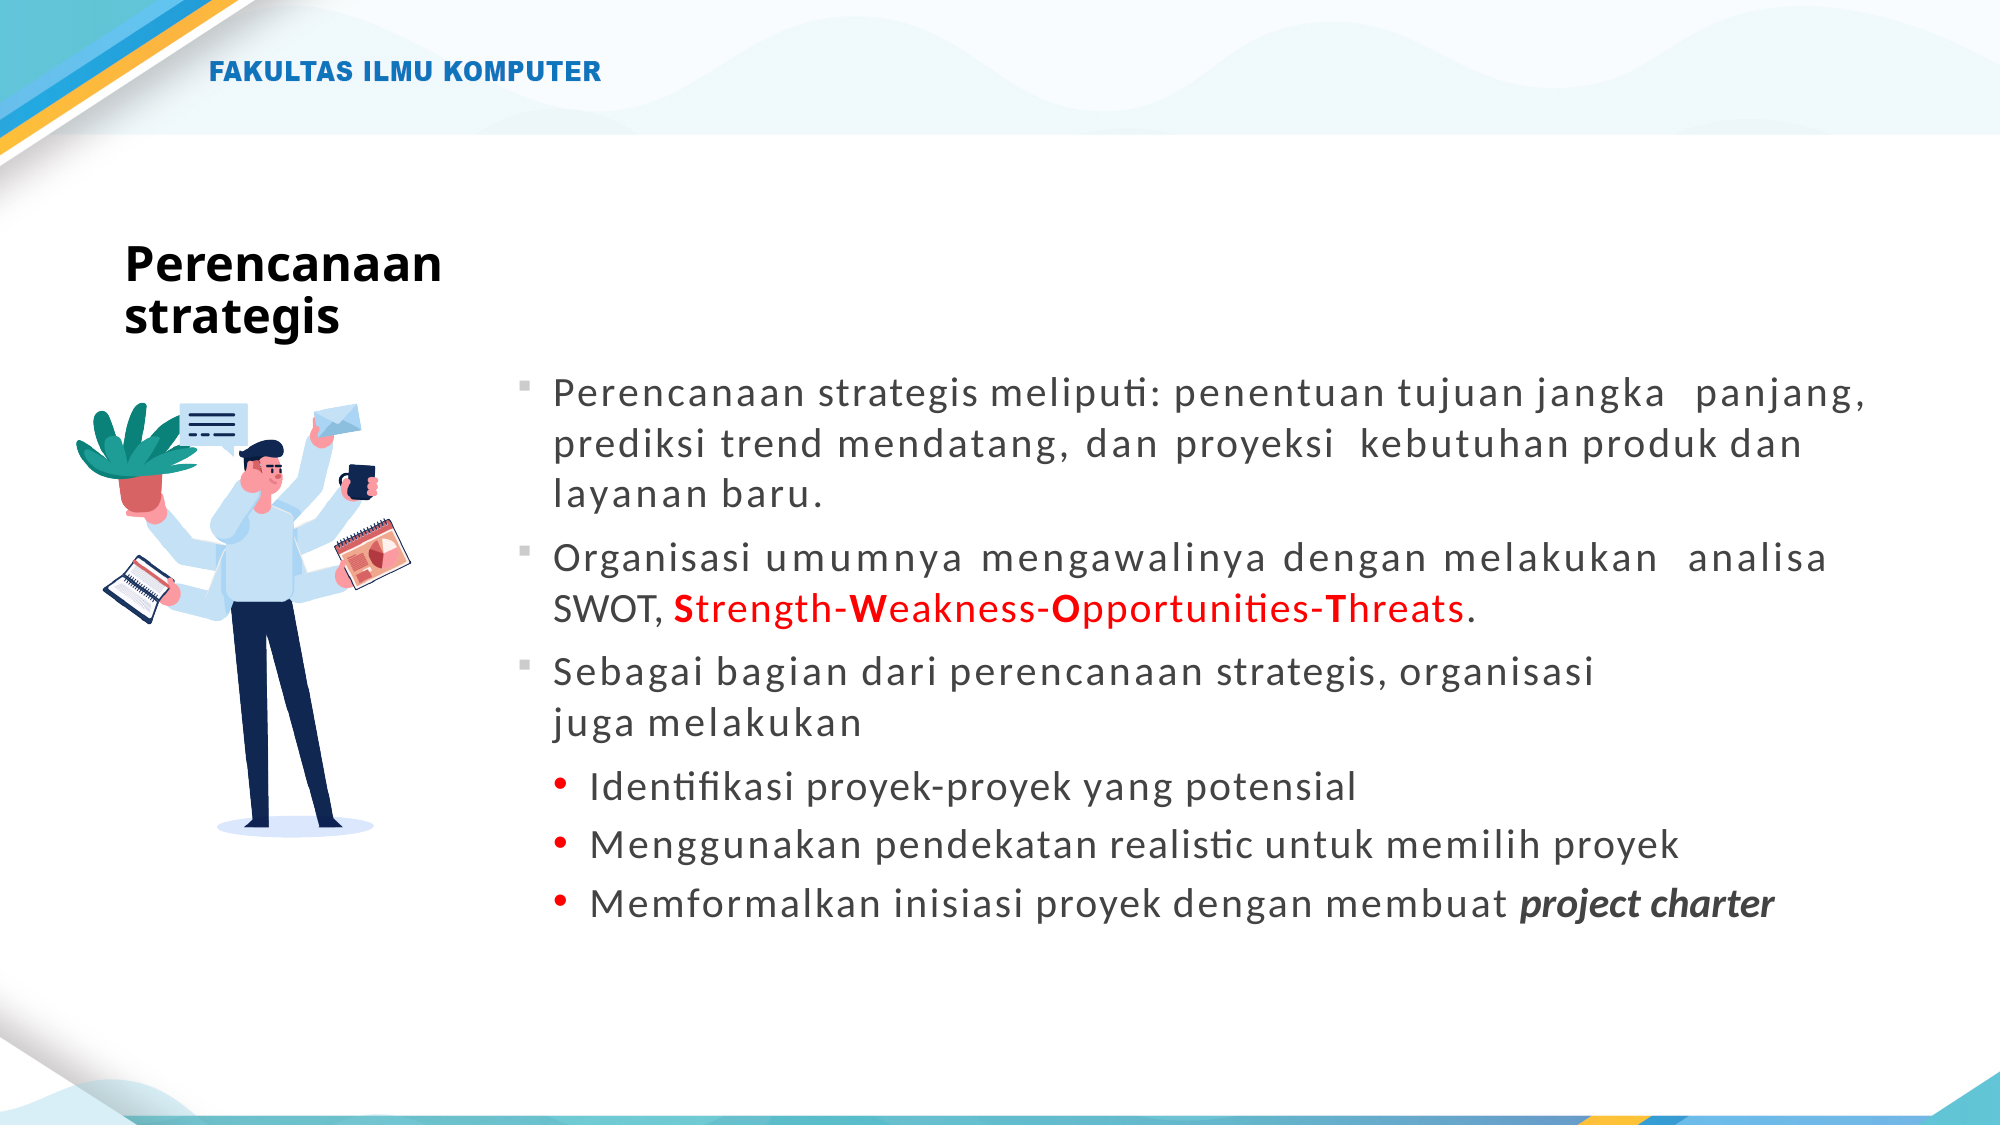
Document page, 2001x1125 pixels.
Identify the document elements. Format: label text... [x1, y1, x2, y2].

picture [0, 0, 2000, 1125]
text_box Perencanaan strategis [109, 231, 668, 353]
text_box Perencanaan strategis meliputi: penentuan tujuan jangka panjang, prediksi trend mendatang, dan proyeksi kebutuhan produk dan layanan baru. Organisasi umumnya mengawalinya dengan melakukan analisa SWOT, Strength-Weakness-Opportunities-Threats. Sebagai bagian dari perencanaan strategis, organisasi juga melakukan Identifikasi proyek-proyek yang potensial Menggunakan pendekatan realistic untuk memilih proyek Memformalkan inisiasi proyek dengan membuat project charter [500, 357, 1910, 933]
